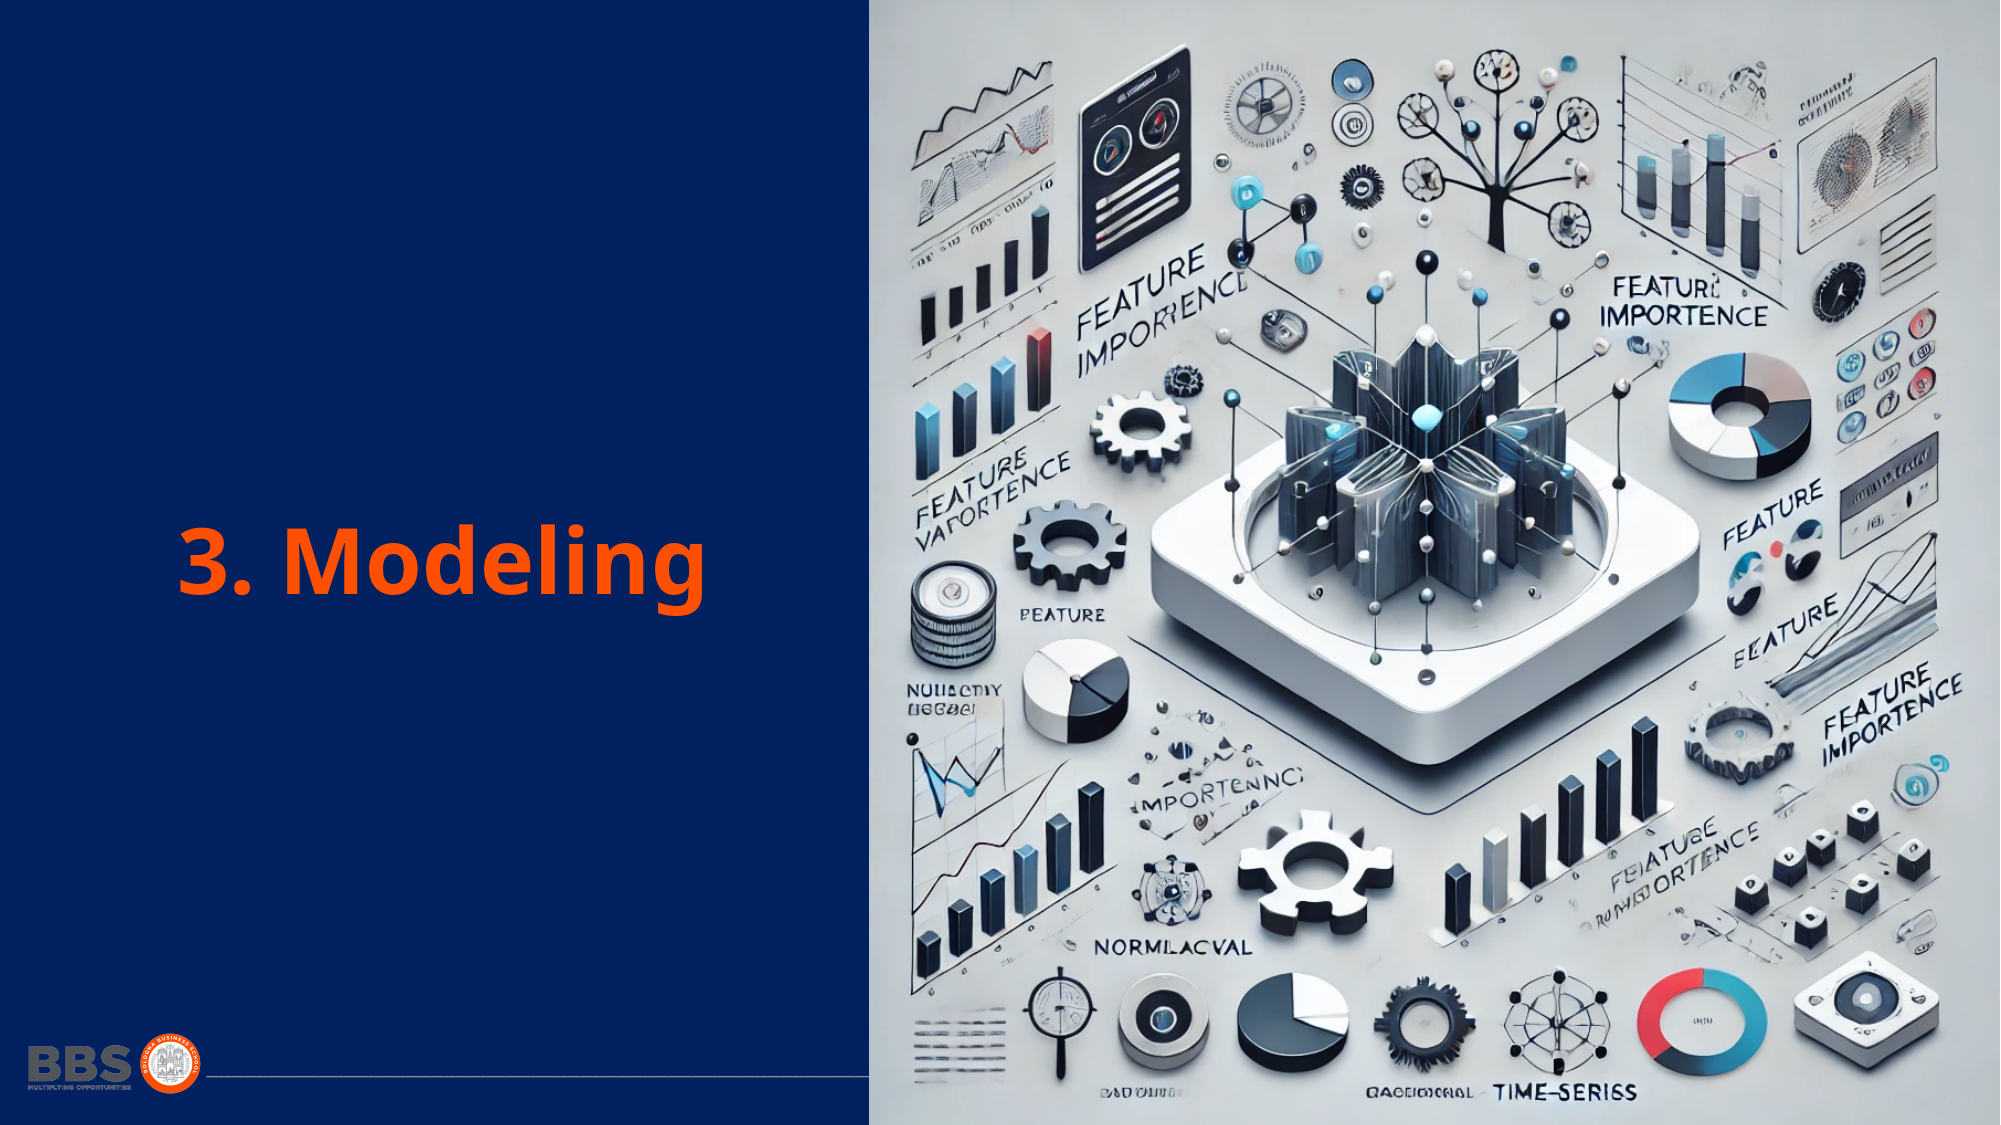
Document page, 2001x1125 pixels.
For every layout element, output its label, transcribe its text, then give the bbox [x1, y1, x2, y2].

picture [869, 0, 2000, 1125]
picture [21, 1029, 203, 1096]
title 3. Modeling [162, 456, 851, 674]
